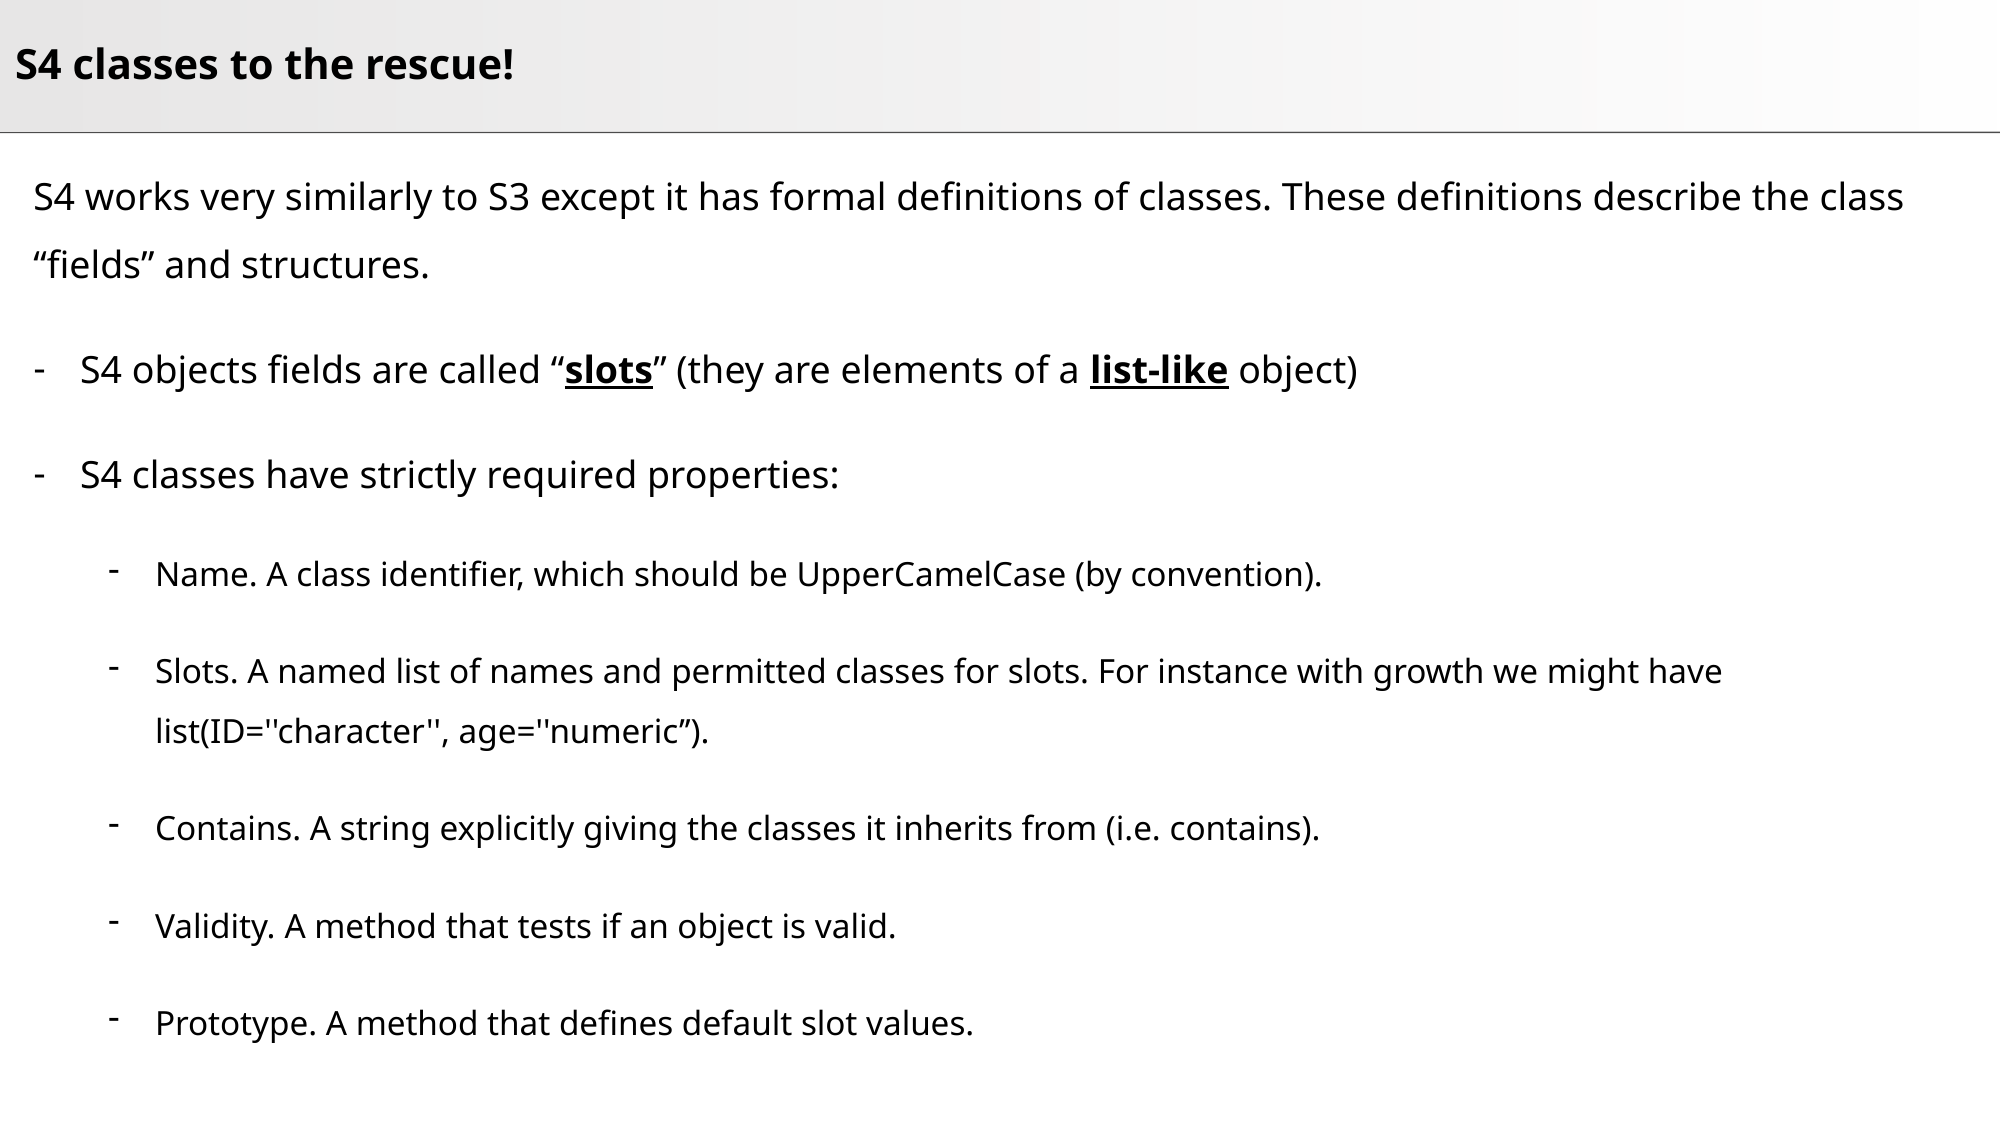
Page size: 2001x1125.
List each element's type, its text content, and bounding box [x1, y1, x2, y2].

title S4 classes to the rescue! [0, 0, 2000, 132]
text_box S4 works very similarly to S3 except it has formal definitions of classes. These definitions describe the class “fields” and structures. S4 objects fields are called “slots” (they are elements of a list-like object) S4 classes have strictly required properties: Name. A class identifier, which should be UpperCamelCase (by convention). Slots. A named list of names and permitted classes for slots. For instance with growth we might have list(ID=''character'', age=''numeric’’). Contains. A string explicitly giving the classes it inherits from (i.e. contains). Validity. A method that tests if an object is valid. Prototype. A method that defines default slot values. [18, 143, 1966, 1125]
